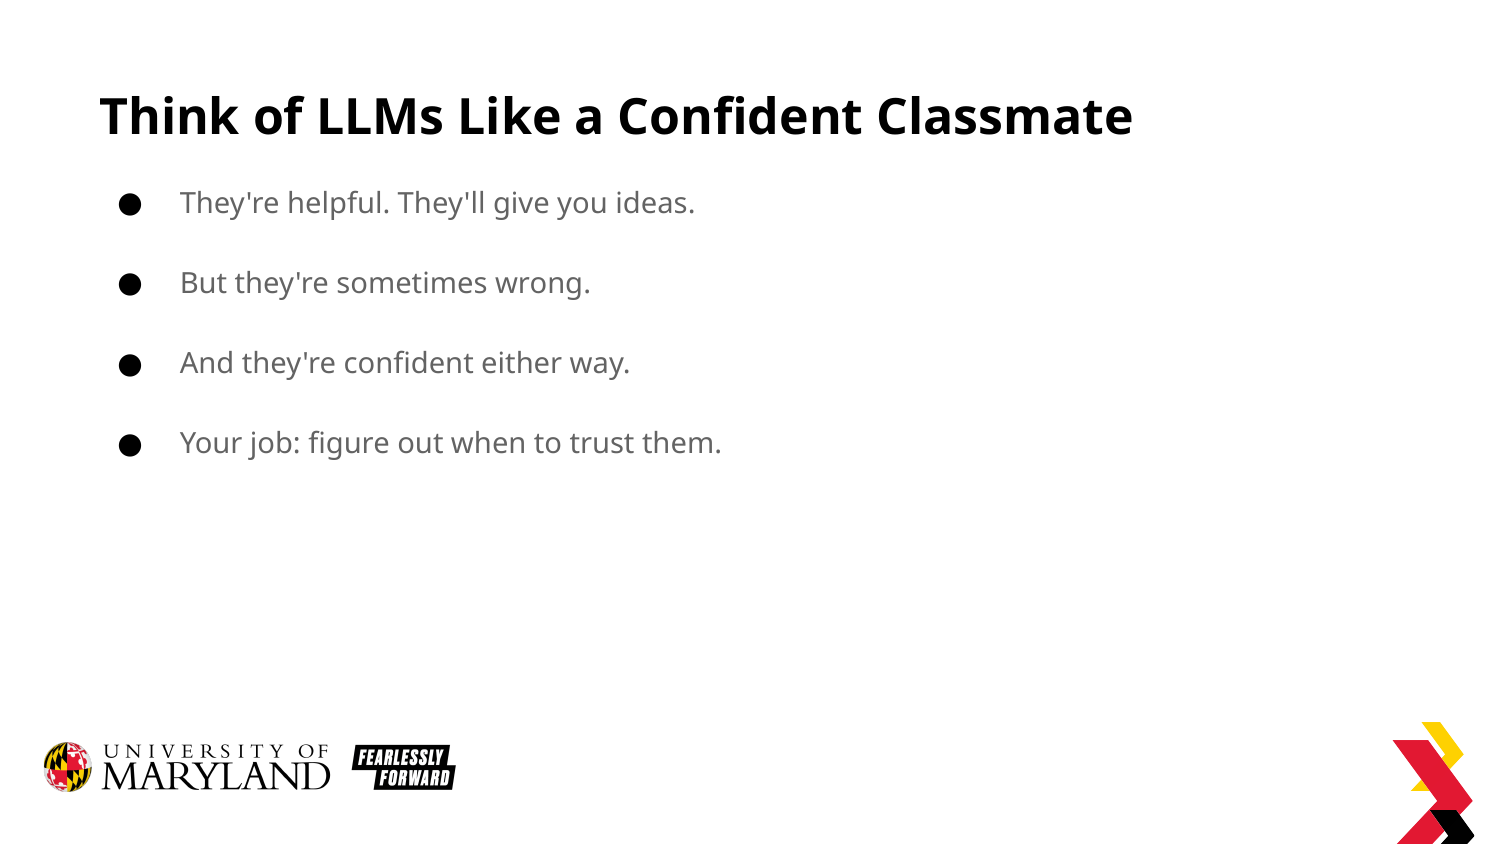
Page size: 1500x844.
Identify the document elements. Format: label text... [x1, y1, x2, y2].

title Think of LLMs Like a Confident Classmate [99, 63, 1475, 166]
picture [43, 742, 456, 792]
picture [1343, 722, 1475, 844]
list They're helpful. They'll give you ideas. But they're sometimes wrong. And they're confident either way. Your job: figure out when to trust them. [104, 178, 1055, 690]
